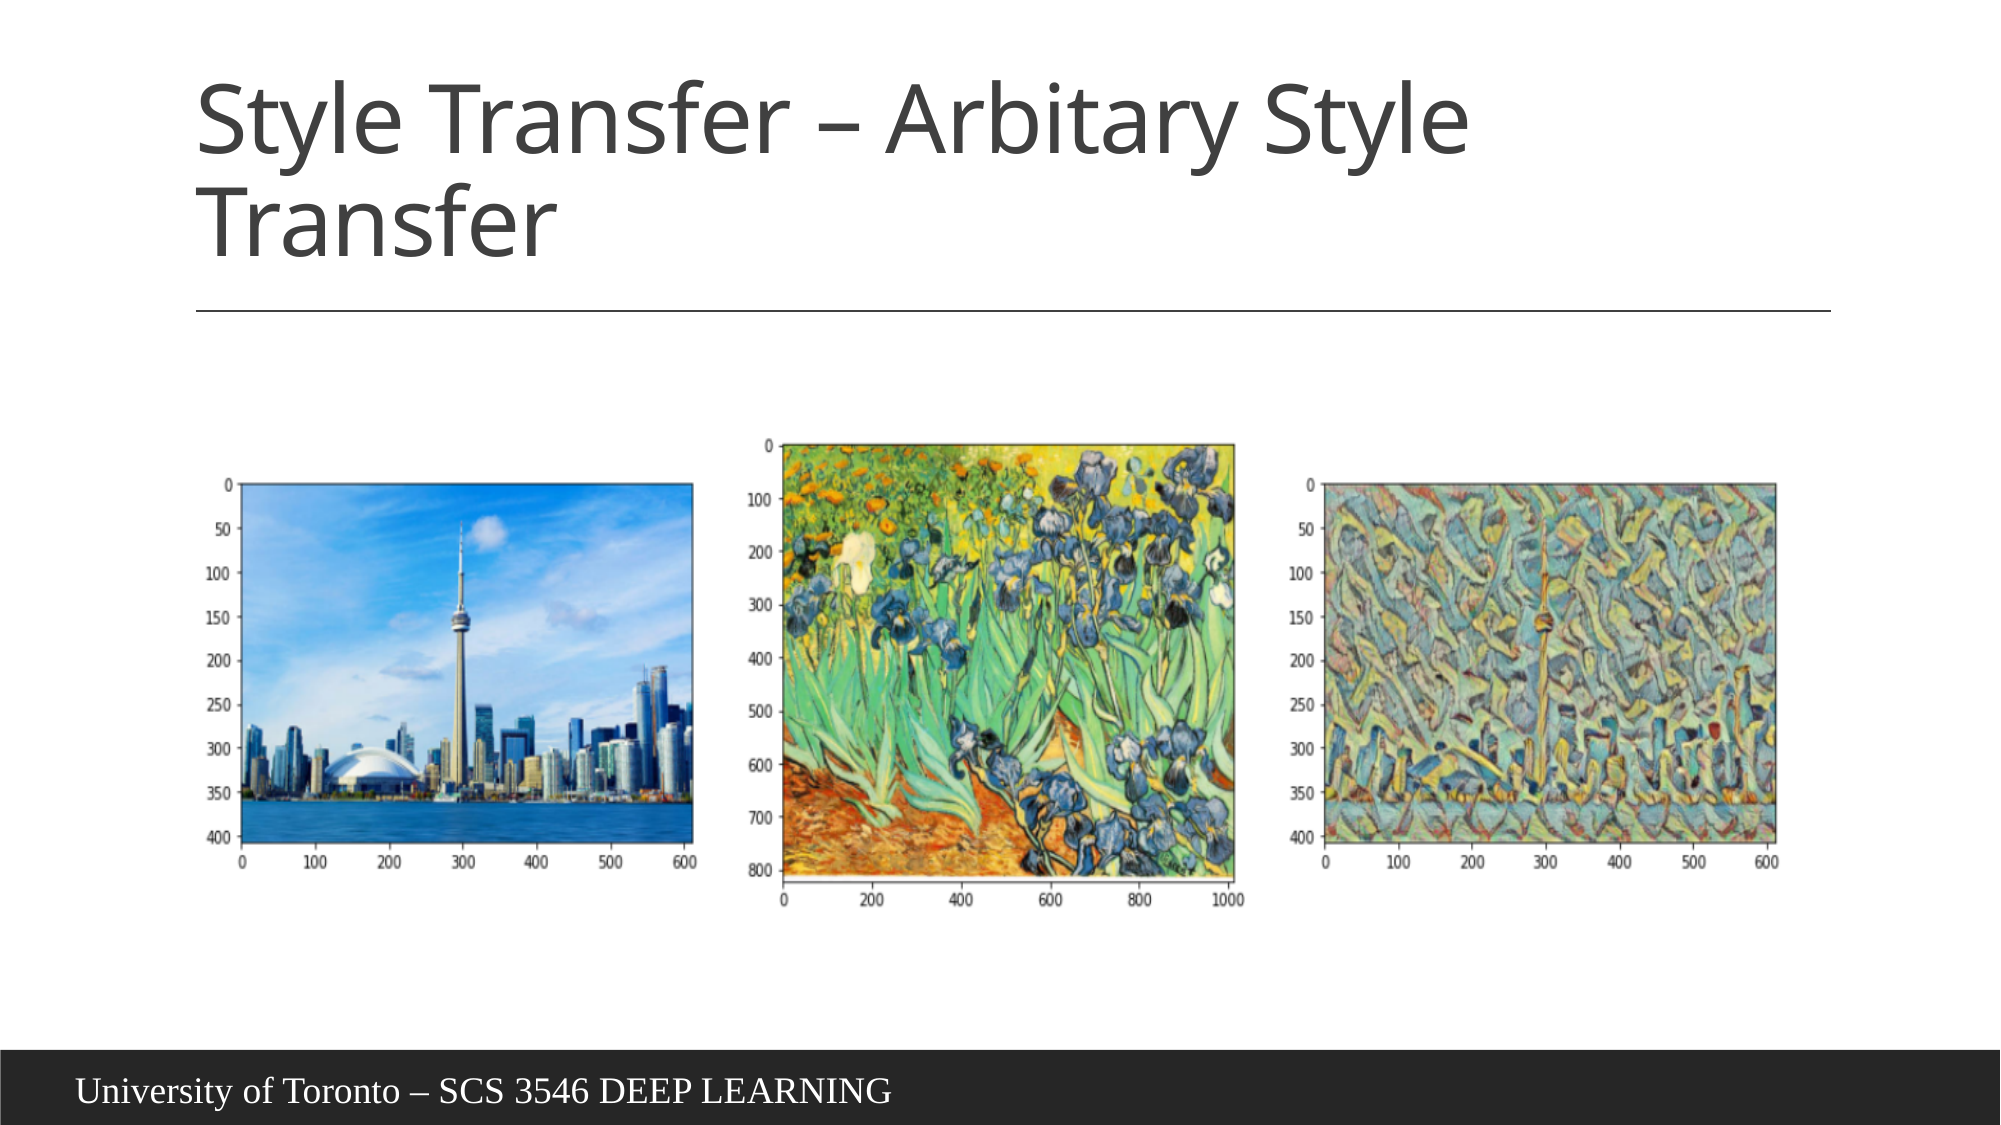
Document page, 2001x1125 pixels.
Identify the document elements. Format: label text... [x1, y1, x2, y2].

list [179, 410, 1831, 973]
text_box University of Toronto – SCS 3546 DEEP LEARNING [59, 1059, 1922, 1119]
title Style Transfer – Arbitary Style Transfer [180, 47, 1830, 285]
